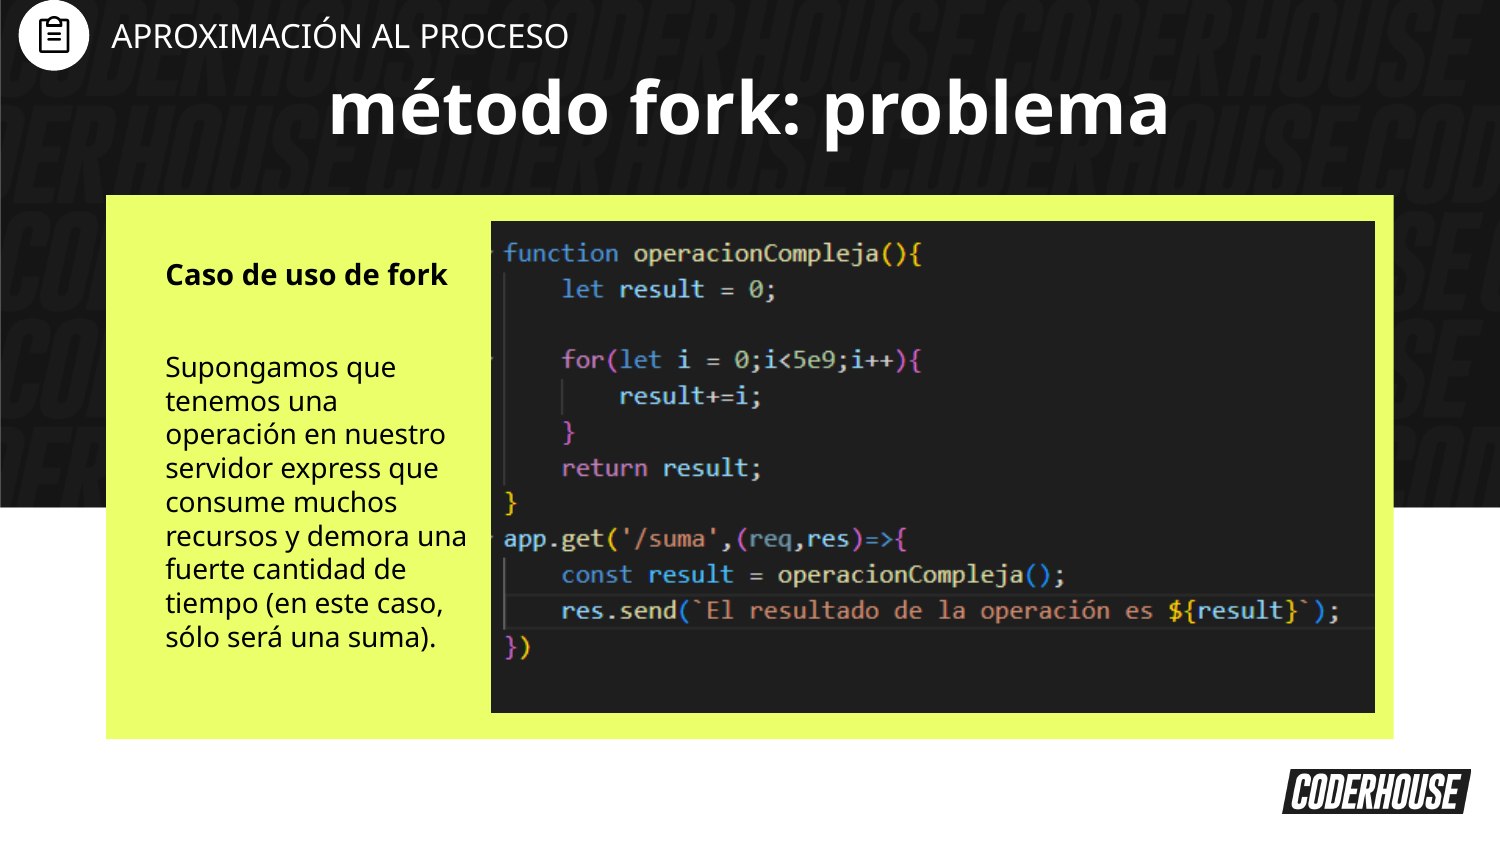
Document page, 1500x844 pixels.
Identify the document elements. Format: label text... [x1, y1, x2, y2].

text_box APROXIMACIÓN AL PROCESO [96, 0, 704, 70]
text_box [106, 195, 1394, 740]
text_box Caso de uso de fork [150, 241, 486, 307]
text_box método fork: problema [239, 56, 1261, 166]
text_box Supongamos que tenemos una operación en nuestro servidor express que consume muchos recursos y demora una fuerte cantidad de tiempo (en este caso, sólo será una suma). [150, 334, 486, 668]
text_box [18, 0, 90, 71]
picture [0, 0, 1500, 844]
